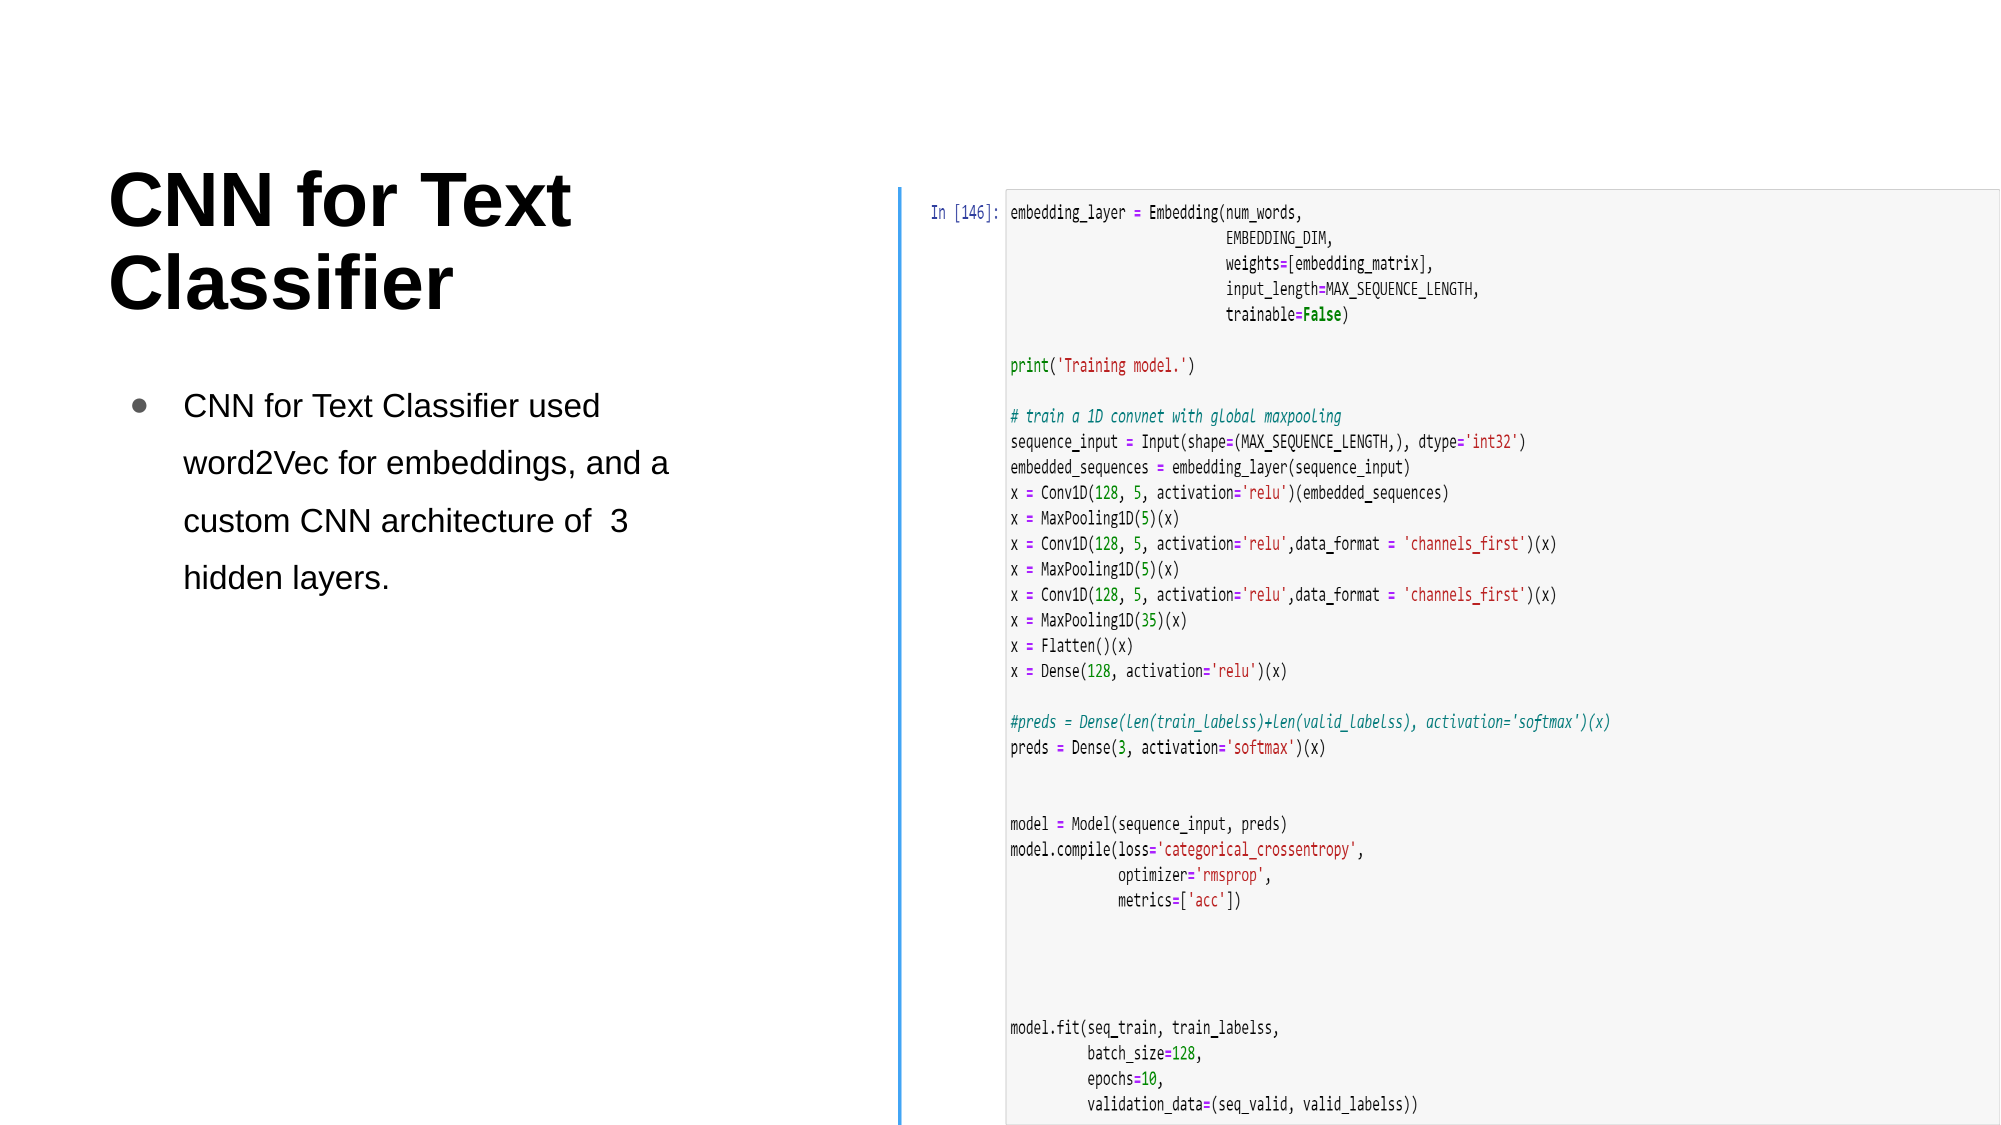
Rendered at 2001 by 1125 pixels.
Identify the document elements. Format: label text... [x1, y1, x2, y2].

title CNN for Text Classifier [93, 216, 794, 335]
picture [897, 187, 2000, 1125]
list CNN for Text Classifier used word2Vec for embeddings, and a custom CNN architecture of 3 hidden layers. [93, 359, 750, 814]
